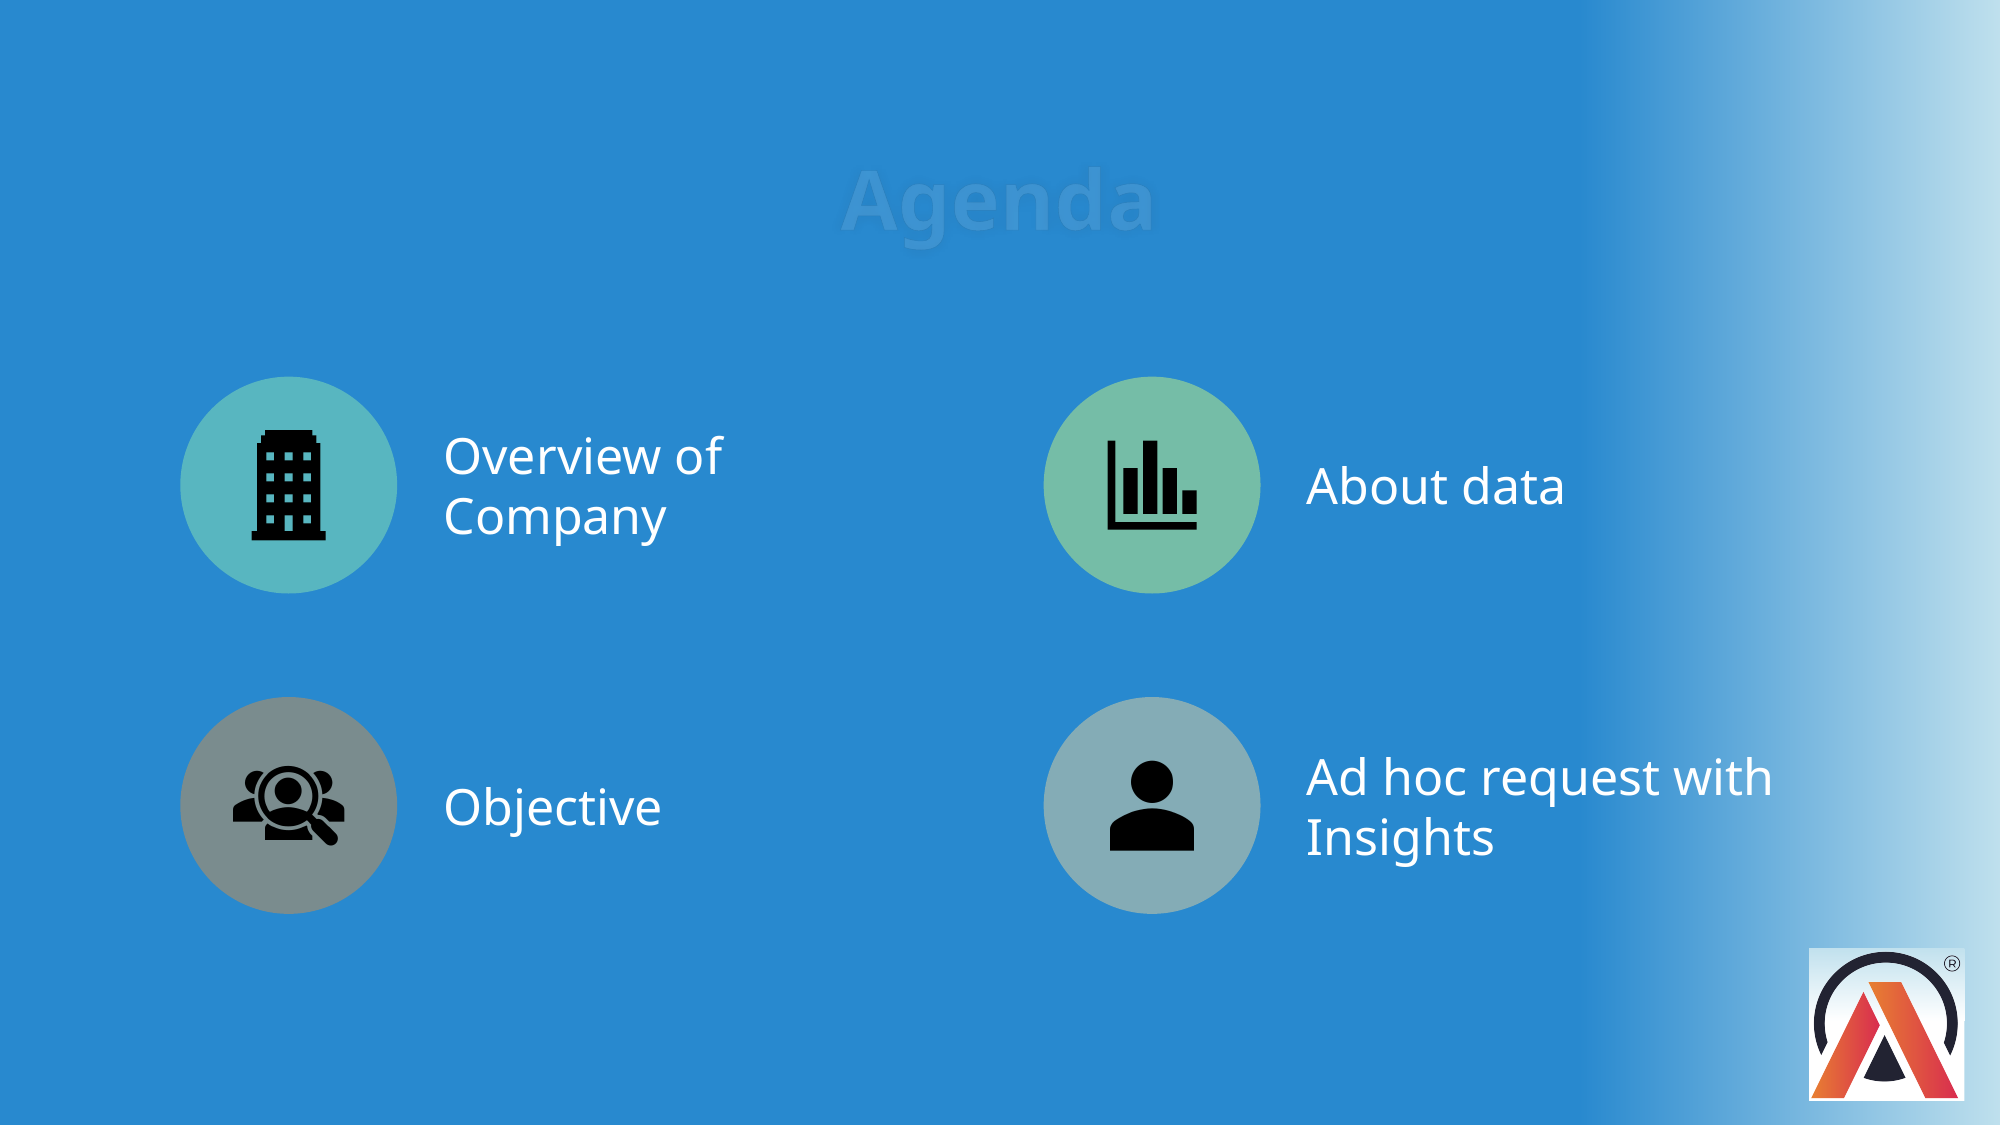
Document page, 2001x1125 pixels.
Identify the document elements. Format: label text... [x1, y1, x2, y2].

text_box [149, 340, 1849, 951]
picture [1808, 947, 1965, 1101]
title Agenda [149, 99, 1849, 307]
